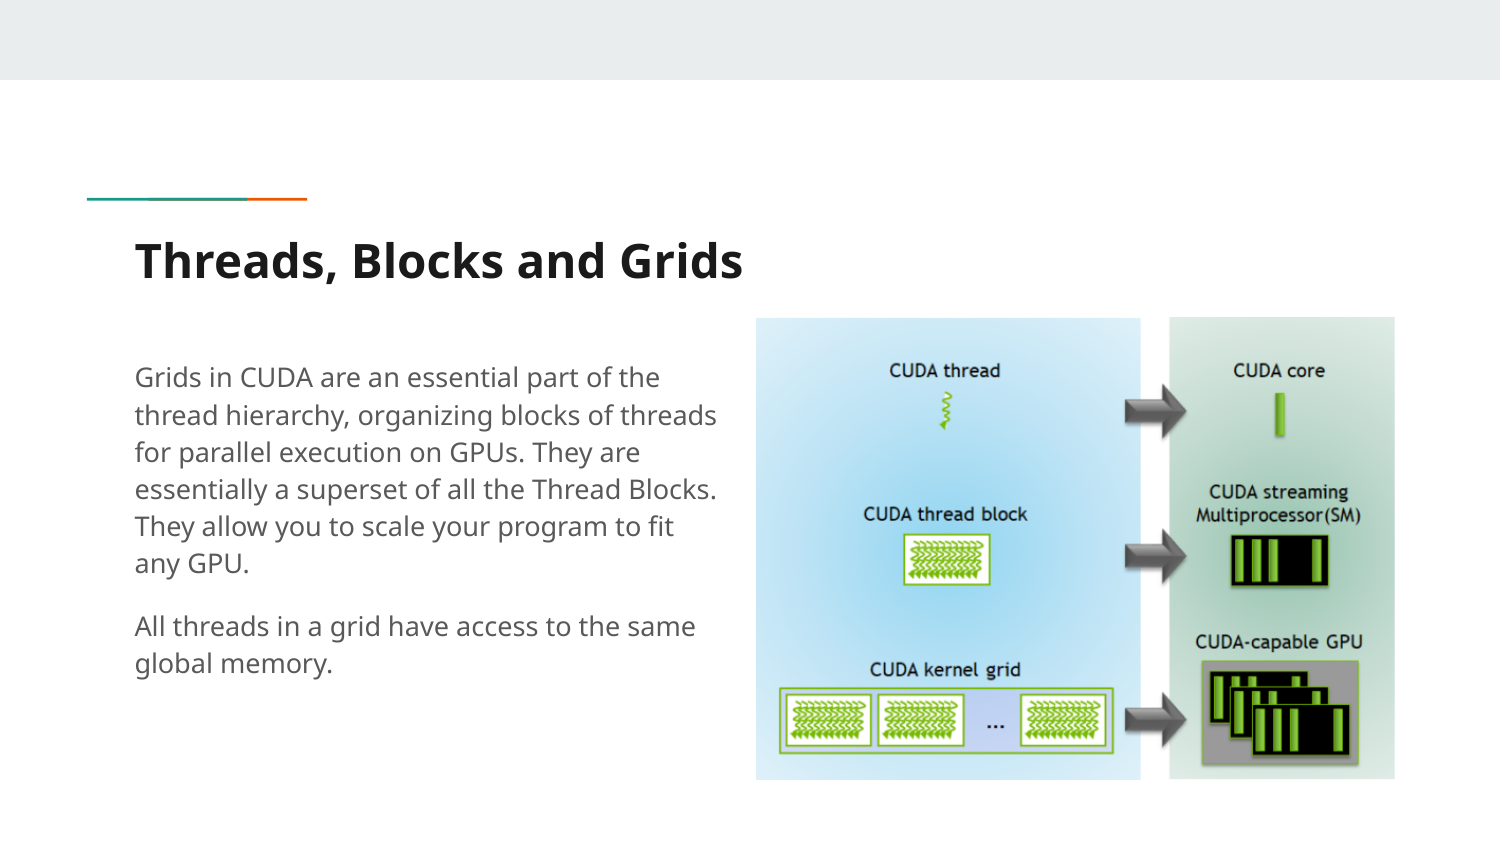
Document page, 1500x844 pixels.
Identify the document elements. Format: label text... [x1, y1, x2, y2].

picture [756, 317, 1417, 781]
title Threads, Blocks and Grids [119, 216, 1381, 305]
list Grids in CUDA are an essential part of the thread hierarchy, organizing blocks of threads for parallel execution on GPUs. They are essentially a superset of all the Thread Blocks. They allow you to scale your program to fit any GPU. All threads in a grid have access to the same global memory. [119, 341, 739, 712]
